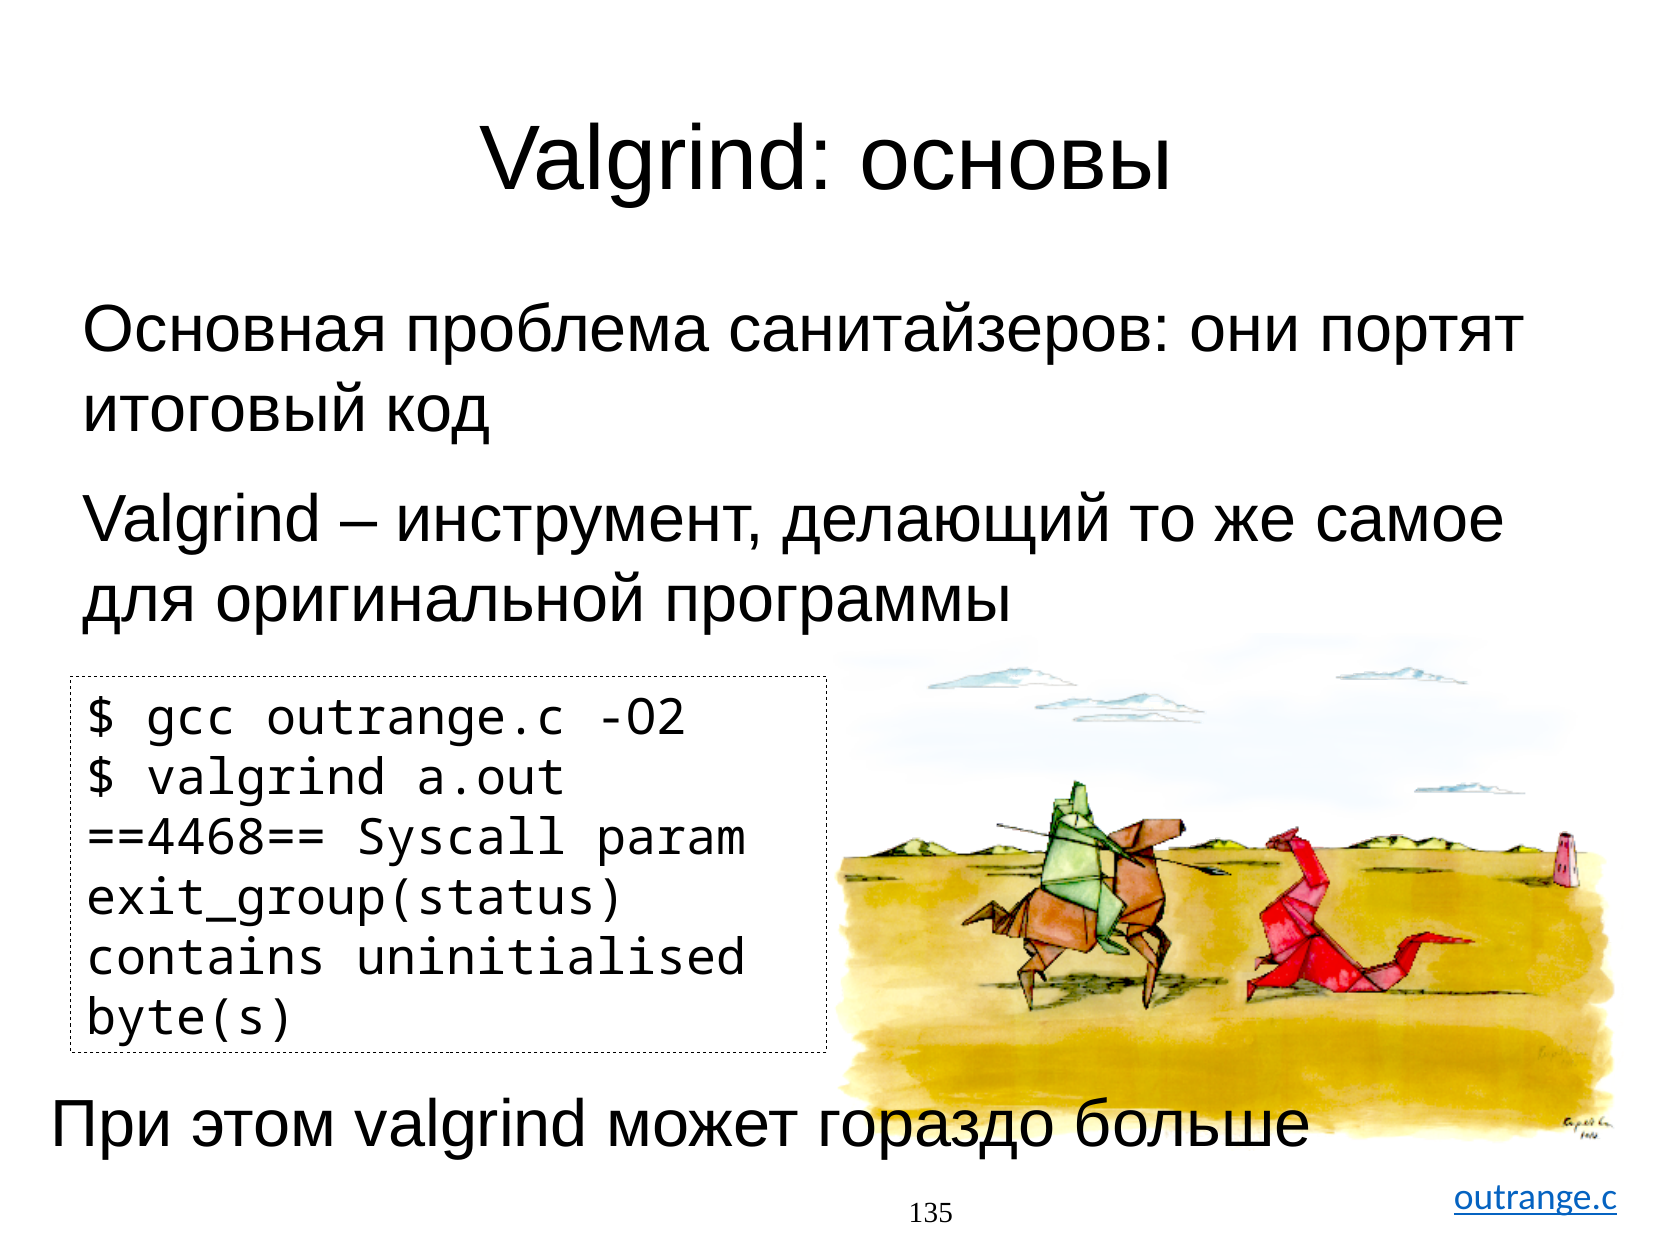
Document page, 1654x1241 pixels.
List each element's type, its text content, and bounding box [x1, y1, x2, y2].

slide_number 135 [567, 1193, 953, 1241]
text_box При этом valgrind может гораздо больше [35, 1072, 1329, 1168]
list Основная проблема санитайзеров: они портят итоговый код Valgrind – инструмент, делающий то же самое для оригинальной программы [82, 285, 1571, 660]
text_box $ gcc outrange.c -O2 $ valgrind a.out ==4468== Syscall param exit_group(status) contains uninitialised byte(s) [70, 676, 827, 1053]
picture [833, 633, 1624, 1152]
title Valgrind: основы [82, 49, 1571, 257]
text_box outrange.c [1439, 1165, 1654, 1225]
